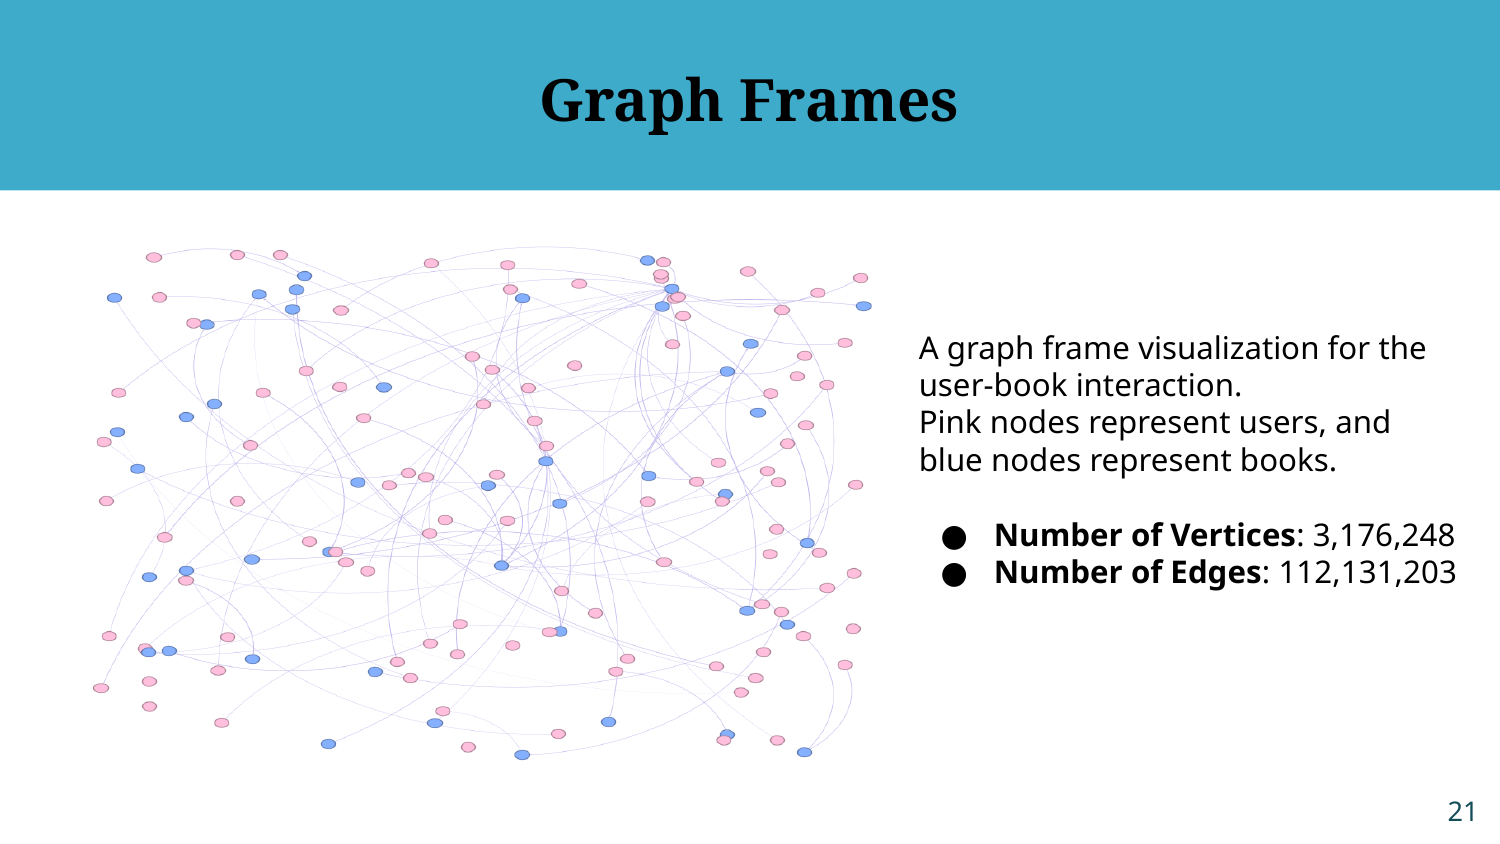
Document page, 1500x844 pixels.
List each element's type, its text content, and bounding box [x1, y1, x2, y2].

text_box A graph frame visualization for the user-book interaction. Pink nodes represent users, and blue nodes represent books. Number of Vertices: 3,176,248 Number of Edges: 112,131,203 [909, 312, 1475, 605]
slide_number ‹#› [1403, 779, 1494, 844]
picture [60, 229, 904, 780]
title Graph Frames [44, 48, 1456, 143]
